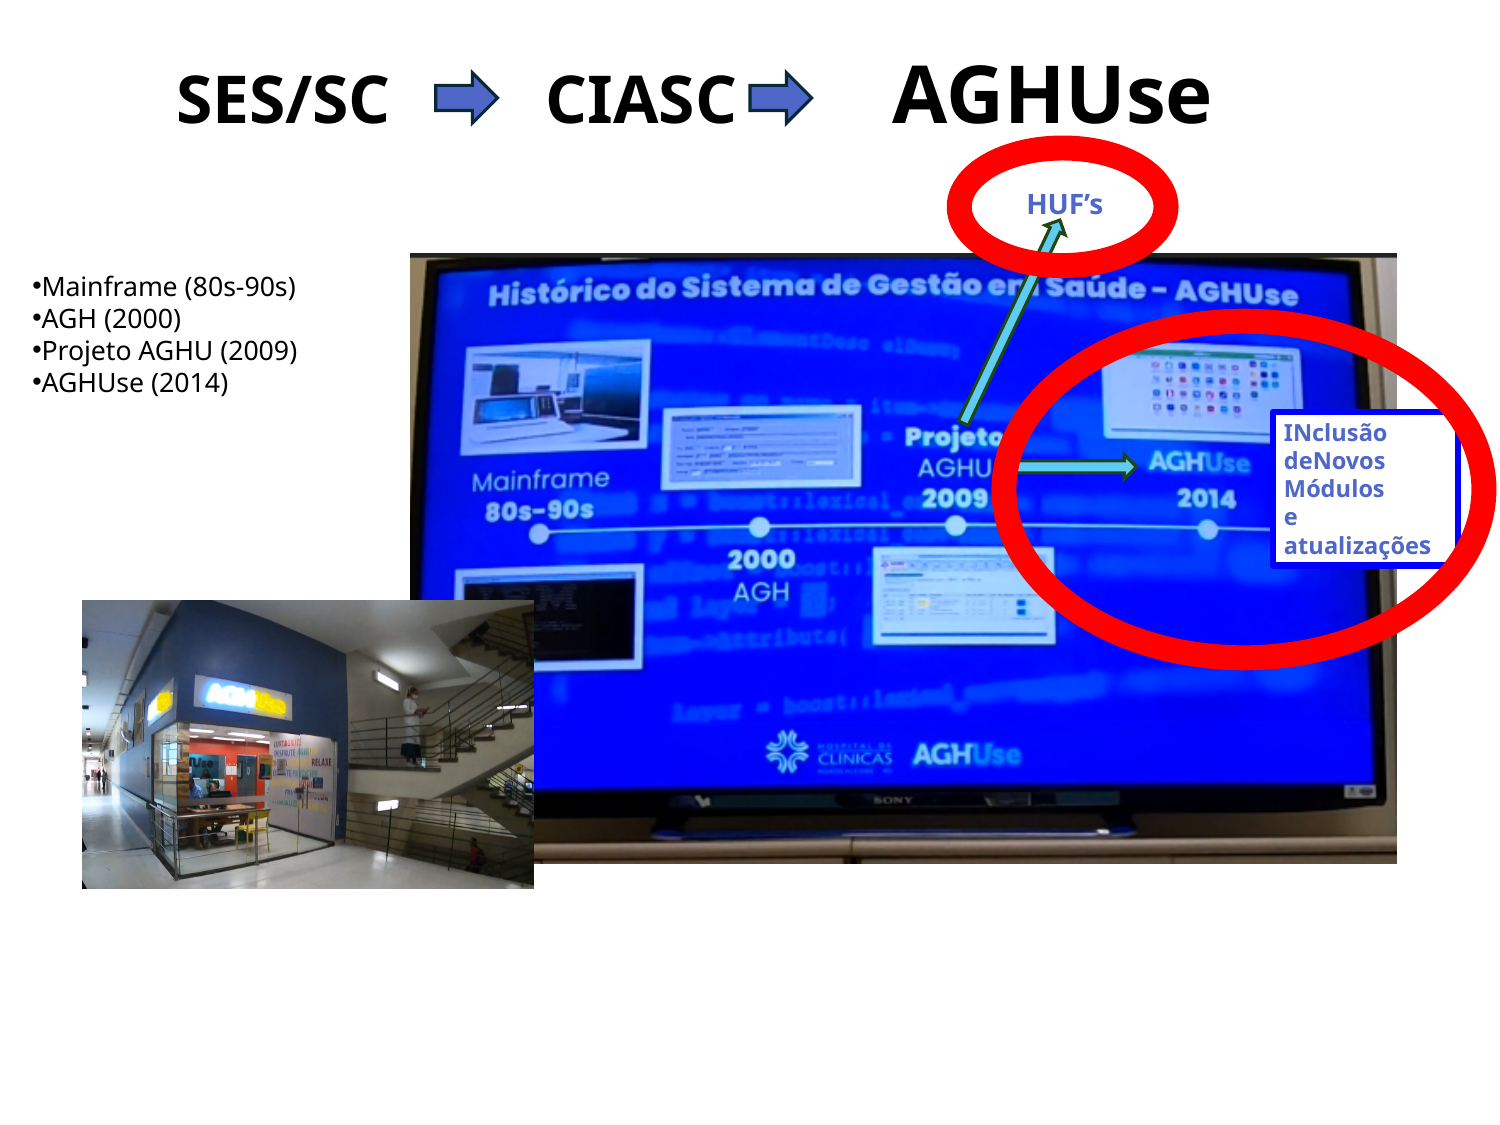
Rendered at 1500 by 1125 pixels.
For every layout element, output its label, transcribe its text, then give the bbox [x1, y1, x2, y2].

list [409, 253, 1397, 864]
text_box [749, 72, 812, 124]
text_box [959, 147, 1167, 253]
title SES/SC CIASC AGHUse [164, 16, 1227, 180]
text_box [435, 72, 498, 124]
text_box [1397, 359, 1484, 620]
picture [82, 599, 535, 890]
text_box Mainframe (80s-90s) AGH (2000) Projeto AGHU (2009) AGHUse (2014) [21, 230, 363, 437]
